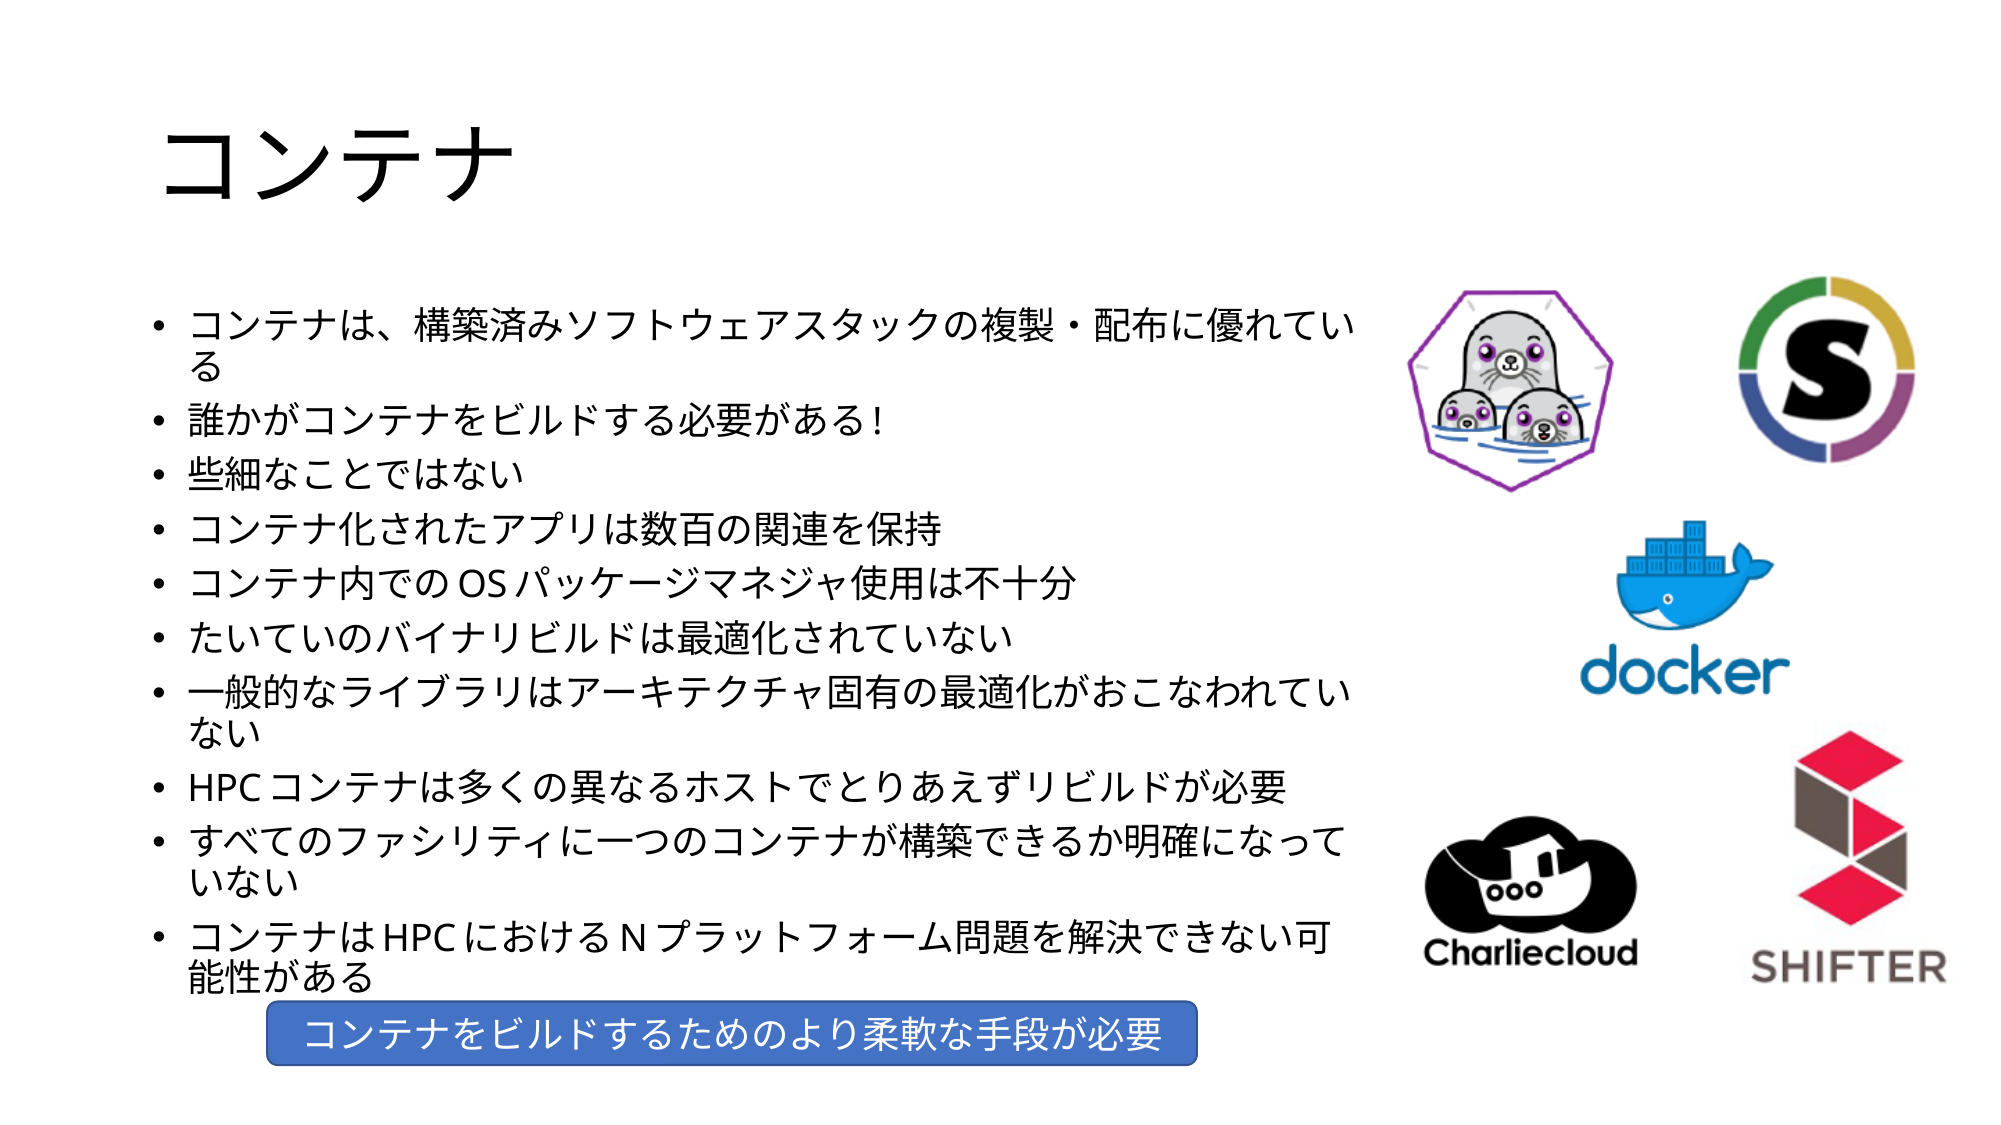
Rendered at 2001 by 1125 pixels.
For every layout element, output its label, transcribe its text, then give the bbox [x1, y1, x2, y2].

title コンテナ [137, 59, 1863, 278]
picture [1371, 267, 1973, 1002]
list コンテナは、構築済みソフトウェアスタックの複製・配布に優れている 誰かがコンテナをビルドする必要がある! 些細なことではない コンテナ化されたアプリは数百の関連を保持 コンテナ内でのOSパッケージマネジャ使用は不十分 たいていのバイナリビルドは最適化されていない 一般的なライブラリはアーキテクチャ固有の最適化がおこなわれていない HPCコンテナは多くの異なるホストでとりあえずリビルドが必要 すべてのファシリティに一つのコンテナが構築できるか明確になっていない コンテナはHPCにおけるNプラットフォーム問題を解決できない可能性がある [137, 299, 1372, 1014]
text_box コンテナをビルドするためのより柔軟な手段が必要 [266, 1000, 1198, 1067]
